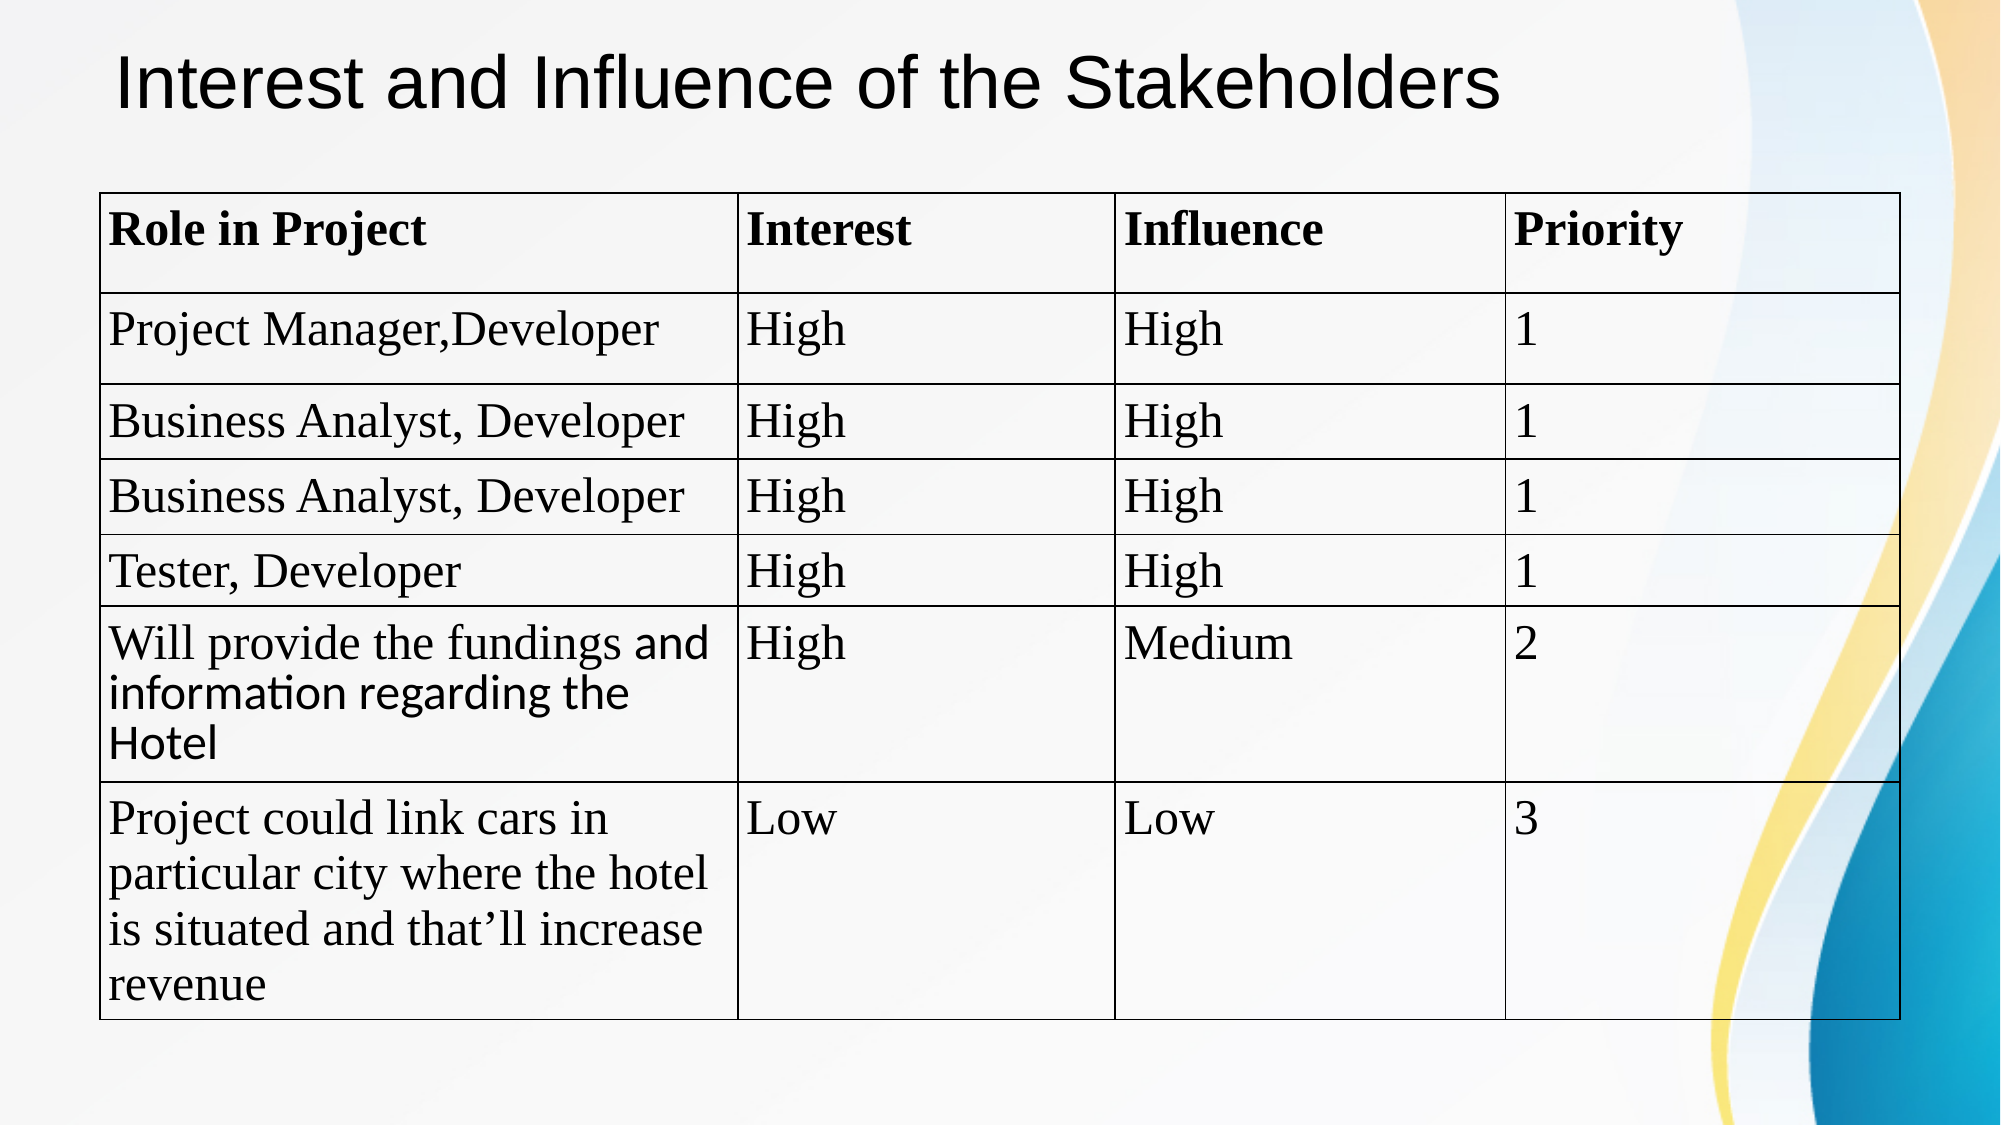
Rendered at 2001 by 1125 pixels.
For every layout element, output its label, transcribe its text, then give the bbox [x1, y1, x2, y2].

table_header Role in Project [101, 194, 737, 292]
table_cell 1 [1506, 460, 1899, 534]
table_header Priority [1506, 194, 1899, 292]
table_cell 3 [1506, 783, 1899, 1019]
table_cell High [1116, 294, 1505, 383]
table_cell Will provide the fundings and information regarding the Hotel [101, 607, 737, 781]
table_cell 2 [1506, 607, 1899, 781]
table_cell Low [739, 783, 1114, 1019]
table_cell 1 [1506, 294, 1899, 383]
table_cell Tester, Developer [101, 535, 737, 605]
table_cell High [1116, 535, 1505, 605]
table_header Influence [1116, 194, 1505, 292]
table_cell High [739, 607, 1114, 781]
table_cell 1 [1506, 385, 1899, 458]
table_cell Project could link cars in particular city where the hotel is situated and that’ll increase revenue [101, 783, 737, 1019]
table_cell Medium [1116, 607, 1505, 781]
table_cell High [739, 294, 1114, 383]
title Interest and Influence of the Stakeholders [99, 30, 1901, 127]
table_header Interest [739, 194, 1114, 292]
table_cell High [739, 460, 1114, 534]
table_cell Project Manager,Developer [101, 294, 737, 383]
table_cell High [1116, 385, 1505, 458]
table_cell High [739, 535, 1114, 605]
picture [0, 0, 2001, 1125]
table_cell 1 [1506, 535, 1899, 605]
table_cell High [739, 385, 1114, 458]
table_cell High [1116, 460, 1505, 534]
table_cell Business Analyst, Developer [101, 460, 737, 534]
table_cell Low [1116, 783, 1505, 1019]
table_cell Business Analyst, Developer [101, 385, 737, 458]
